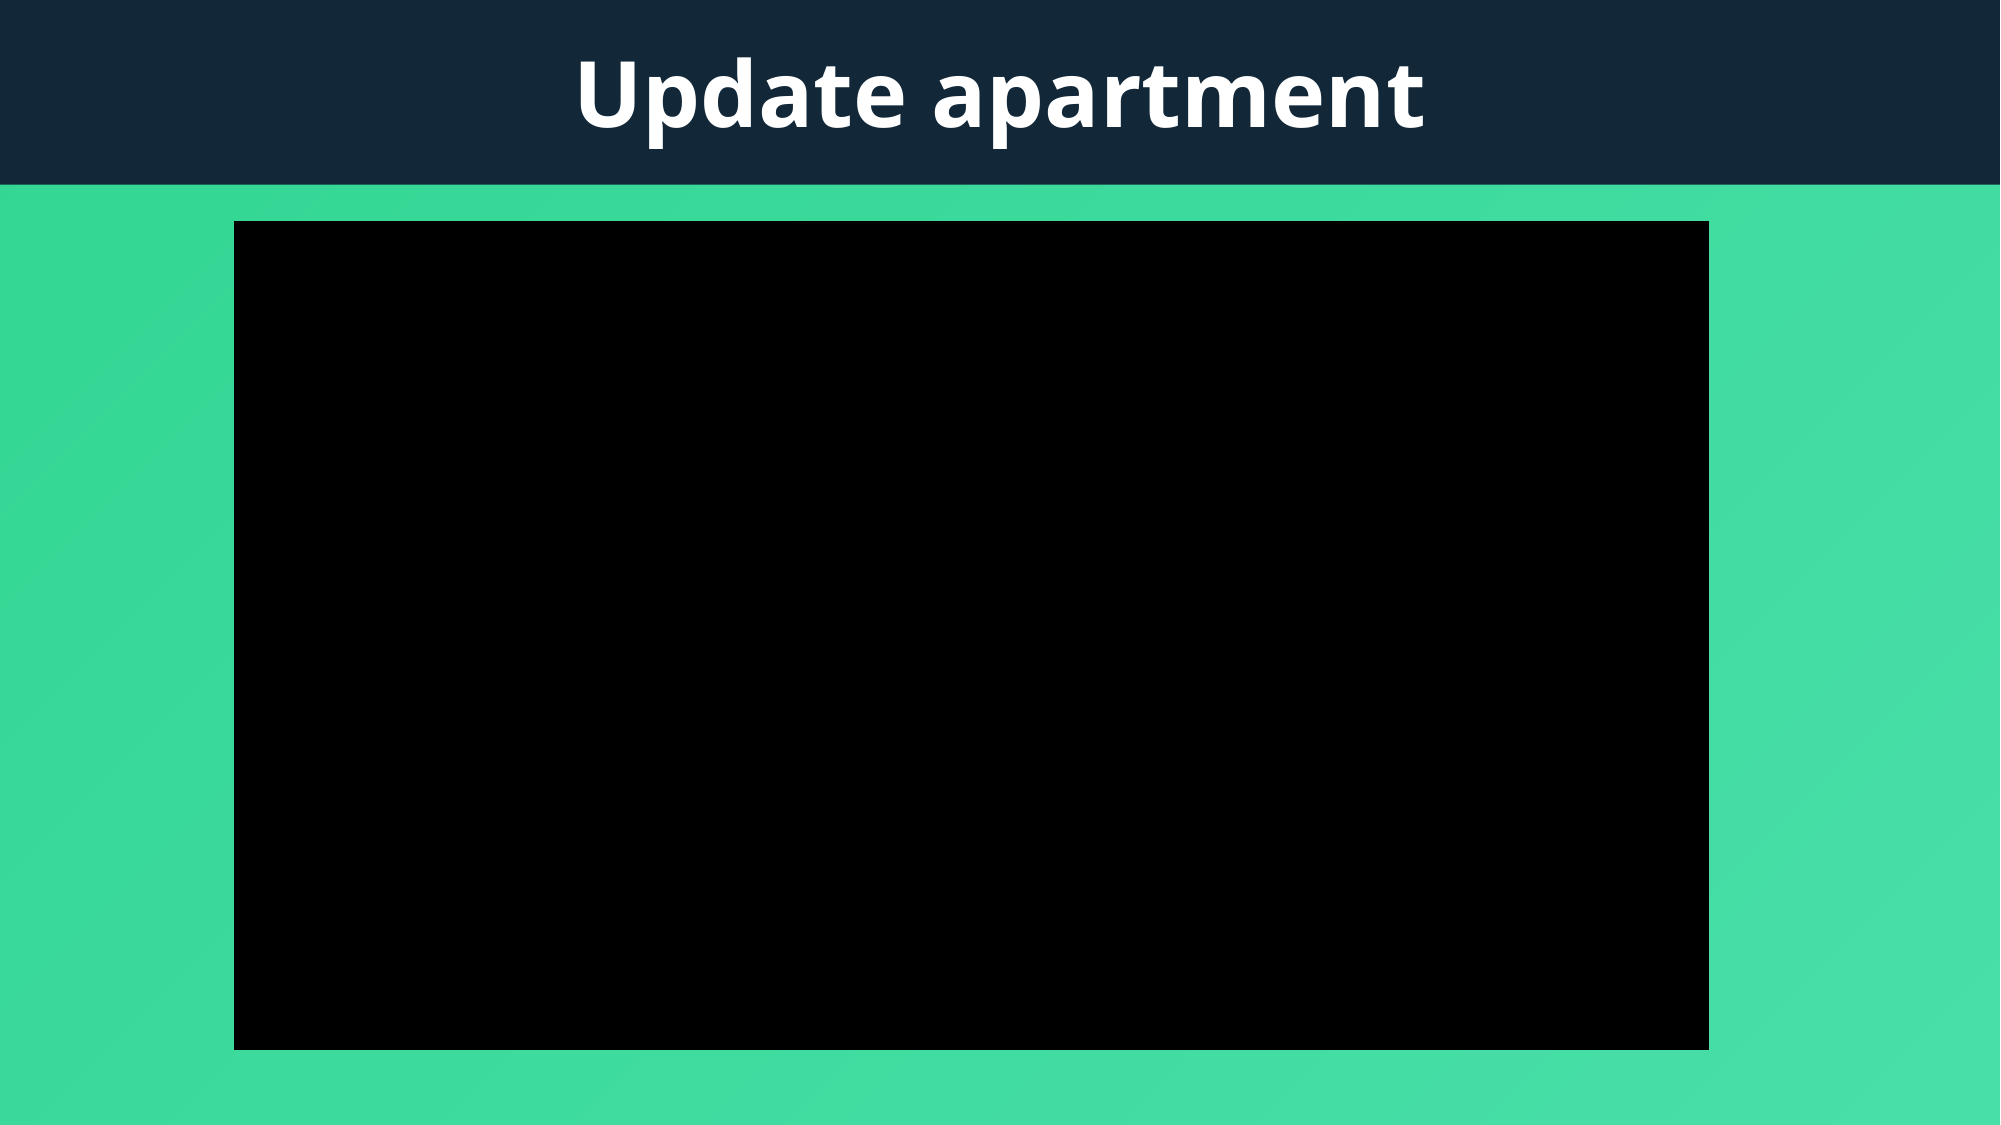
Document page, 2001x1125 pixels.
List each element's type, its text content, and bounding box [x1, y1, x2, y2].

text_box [233, 220, 1710, 1051]
title Update apartment [137, 35, 1863, 161]
text_box [0, 0, 2000, 186]
